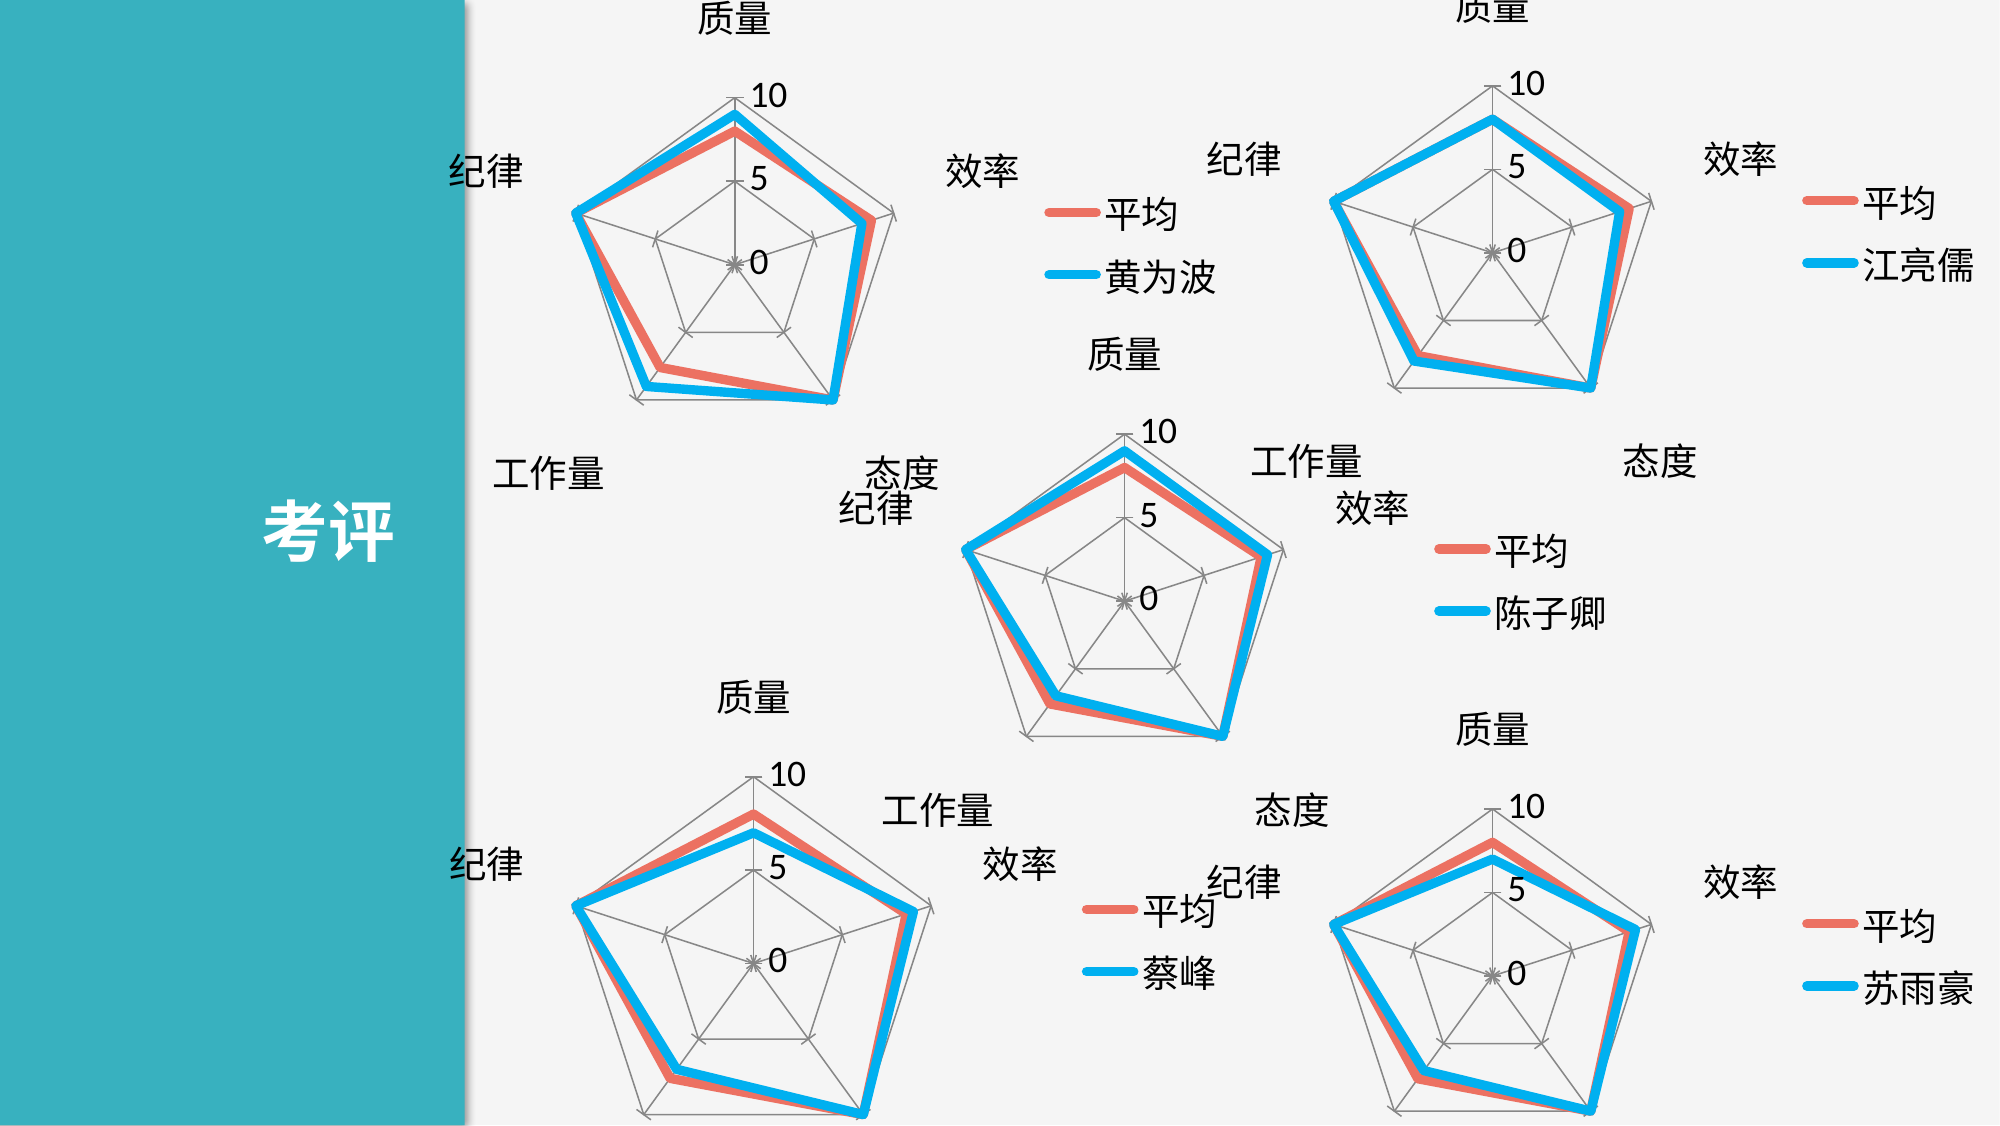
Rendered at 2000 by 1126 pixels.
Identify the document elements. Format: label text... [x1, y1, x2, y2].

text_box [0, 0, 427, 1126]
chart [432, 0, 2000, 1126]
text_box 考评 [0, 479, 416, 580]
